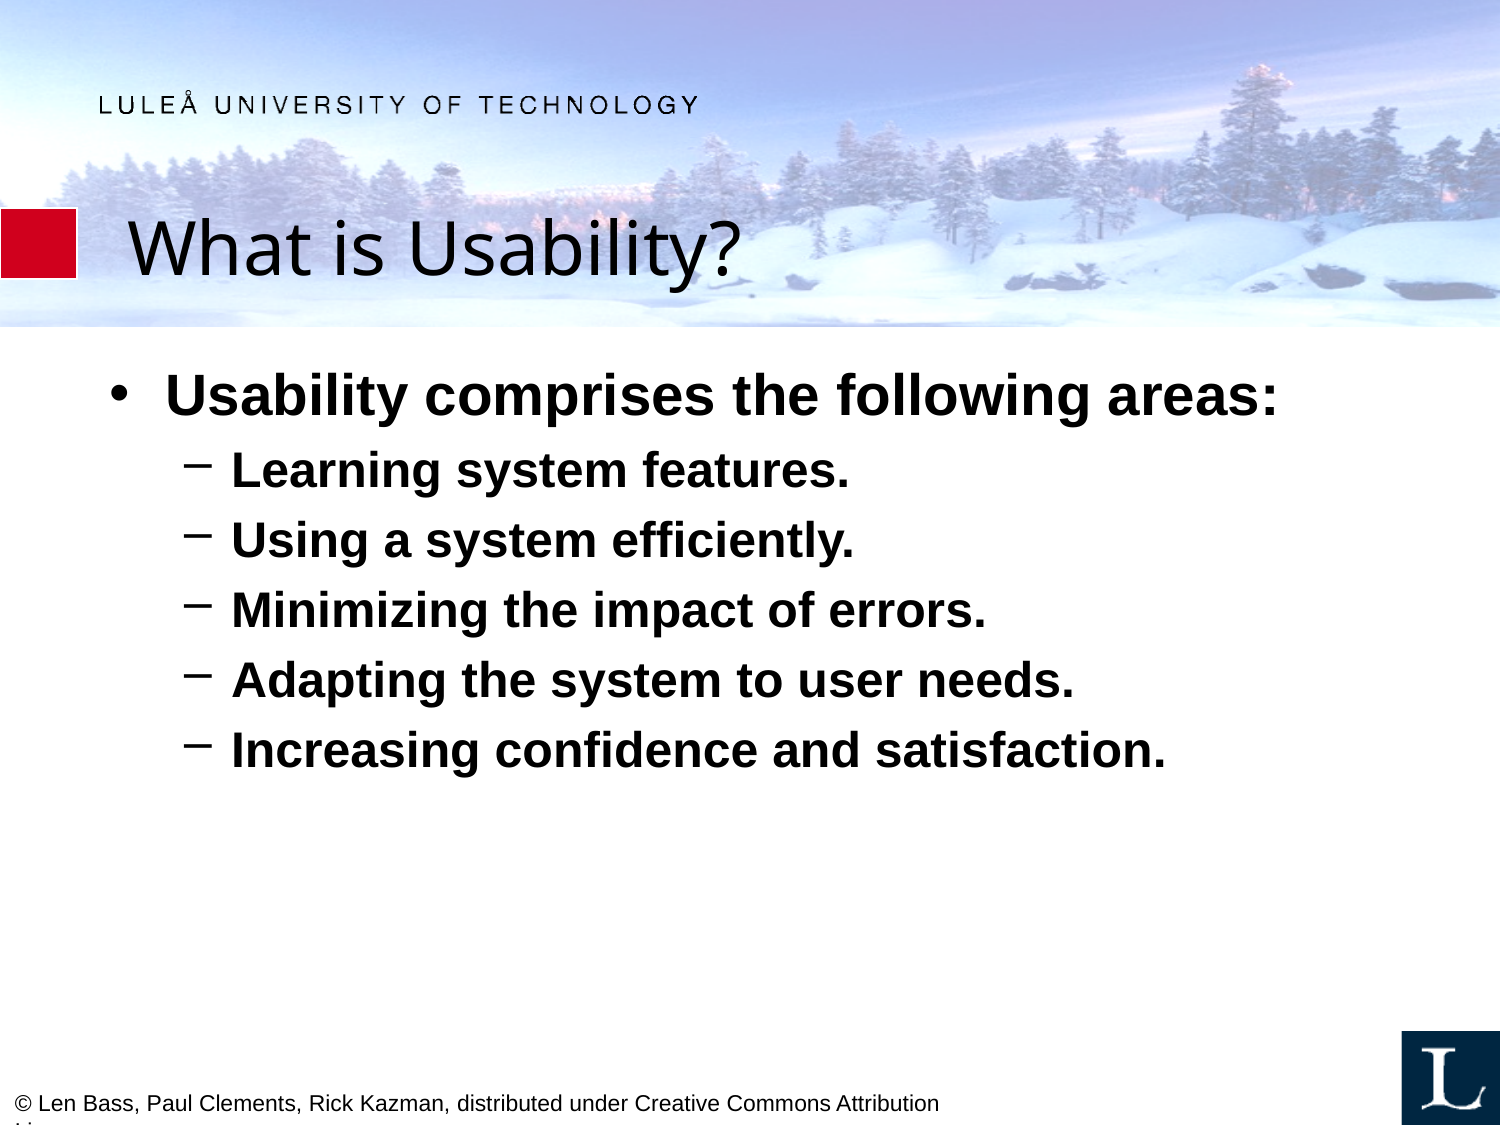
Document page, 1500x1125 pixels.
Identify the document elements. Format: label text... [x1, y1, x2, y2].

picture [1399, 1031, 1500, 1125]
picture [100, 90, 697, 114]
list Usability comprises the following areas: Learning system features. Using a system efficiently. Minimizing the impact of errors. Adapting the system to user needs. Increasing confidence and satisfaction. [94, 350, 1412, 975]
title What is Usability? [111, 160, 1412, 330]
footer © Len Bass, Paul Clements, Rick Kazman, distributed under Creative Commons Attribution License [0, 1081, 1040, 1125]
